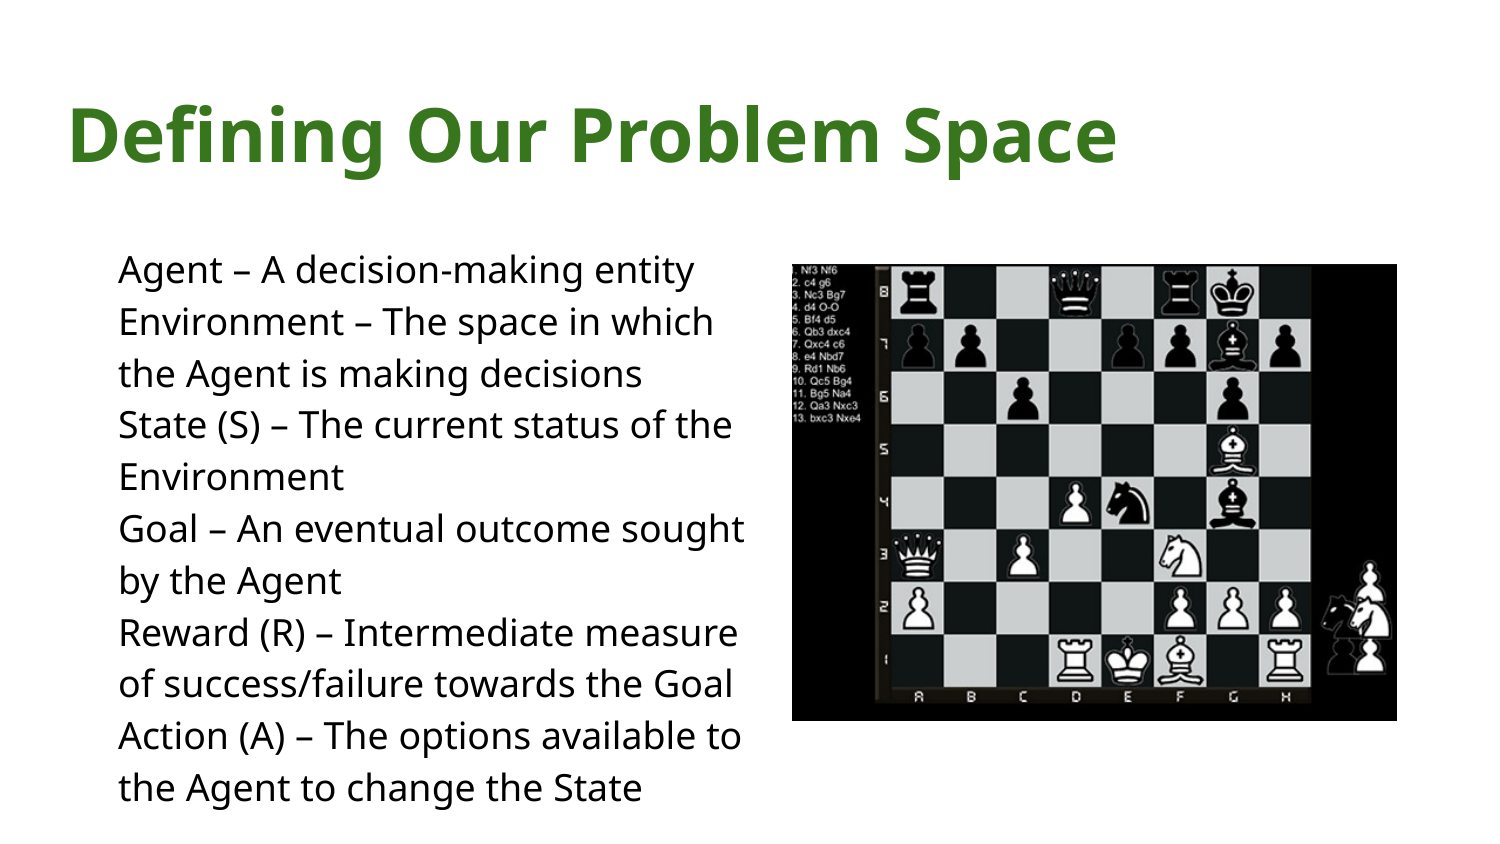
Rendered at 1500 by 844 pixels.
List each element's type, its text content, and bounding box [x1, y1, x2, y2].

list Agent – A decision-making entity Environment – The space in which the Agent is making decisions State (S) – The current status of the Environment Goal – An eventual outcome sought by the Agent Reward (R) – Intermediate measure of success/failure towards the Goal Action (A) – The options available to the Agent to change the State [103, 224, 793, 844]
picture [791, 264, 1398, 721]
title Defining Our Problem Space [51, 72, 1449, 167]
